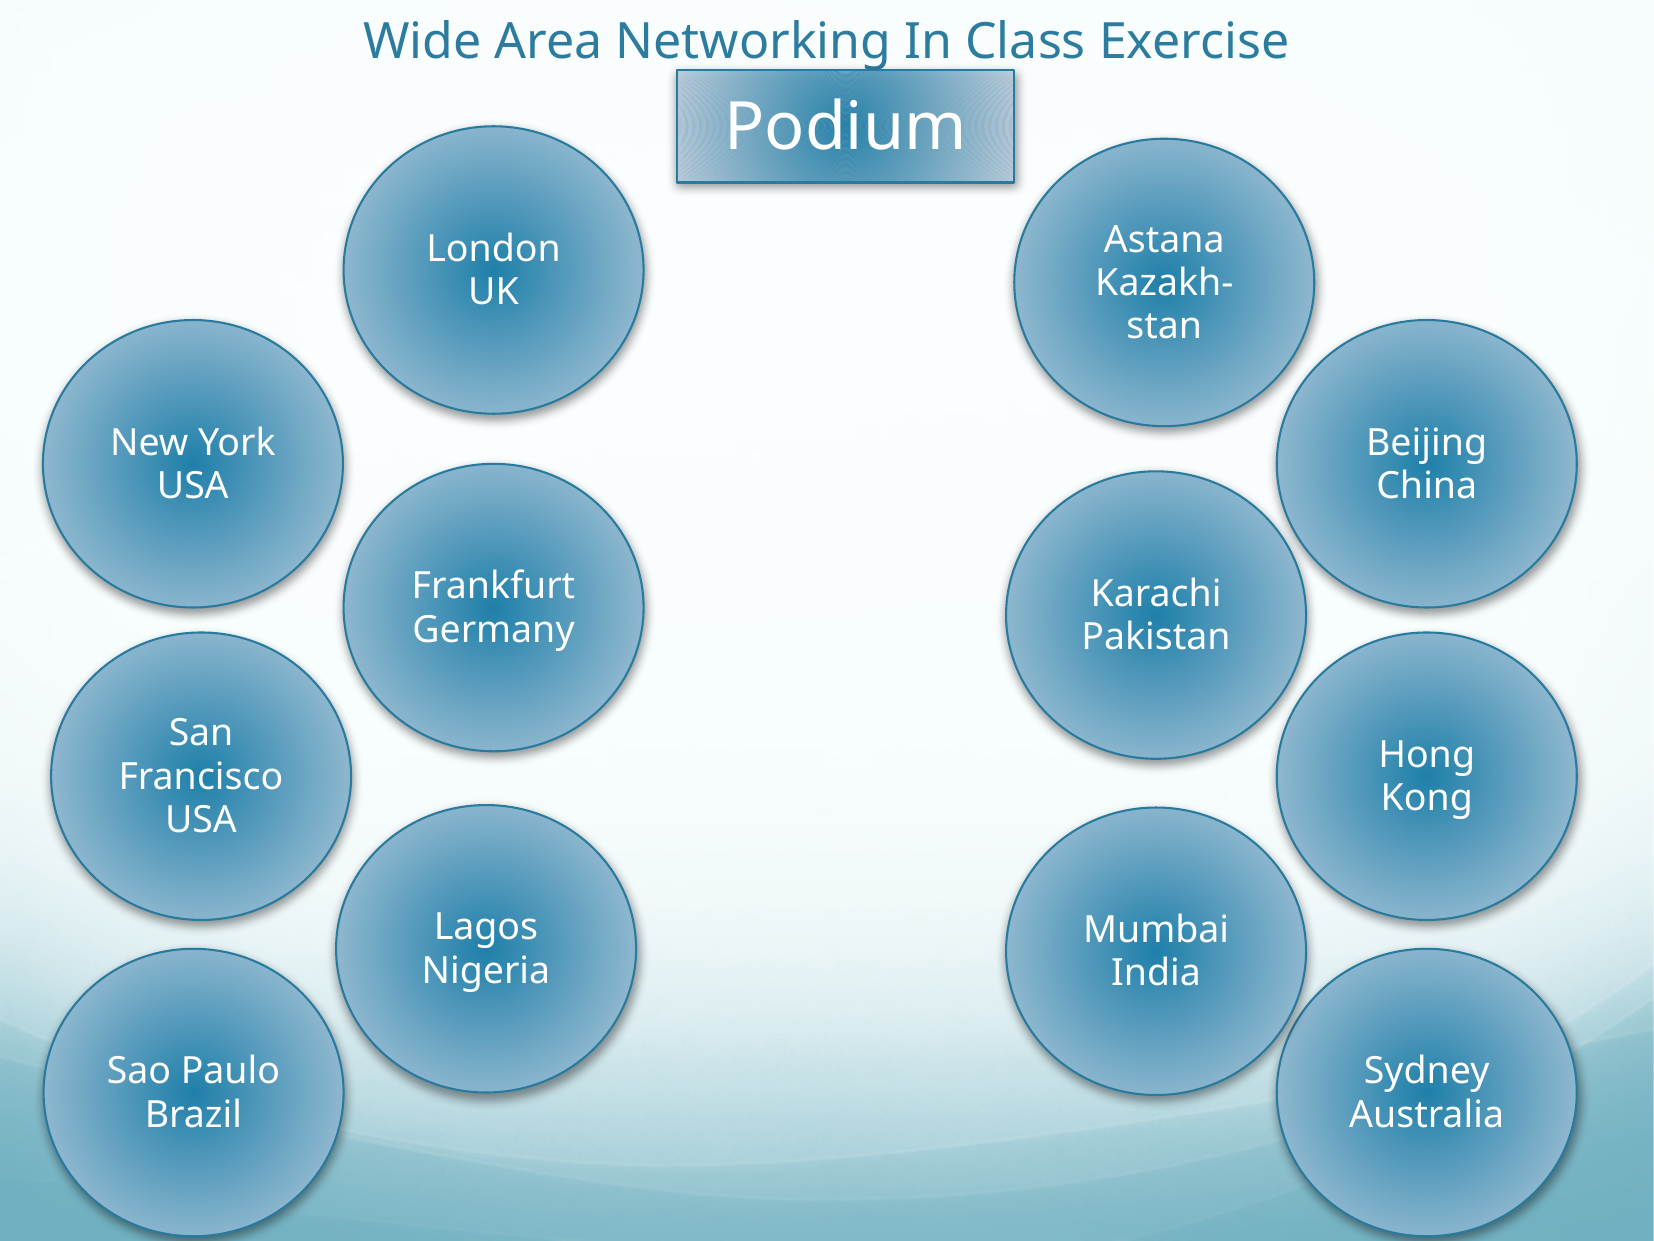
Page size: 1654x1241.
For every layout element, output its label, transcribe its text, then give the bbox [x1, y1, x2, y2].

text_box Sao Paulo Brazil [42, 947, 345, 1238]
text_box Frankfurt Germany [342, 462, 645, 753]
text_box Sydney Australia [1275, 947, 1578, 1238]
text_box Hong Kong [1275, 631, 1578, 921]
title Wide Area Networking In Class Exercise [82, 0, 1571, 78]
text_box San Francisco USA [50, 631, 353, 921]
text_box Astana Kazakh-stan [1013, 137, 1316, 428]
text_box Lagos Nigeria [335, 804, 638, 1094]
text_box London UK [342, 125, 645, 415]
text_box Beijing China [1275, 318, 1578, 609]
text_box Podium [676, 69, 1015, 184]
text_box Mumbai India [1005, 806, 1308, 1097]
text_box New York USA [41, 318, 344, 609]
text_box Karachi Pakistan [1005, 470, 1308, 760]
